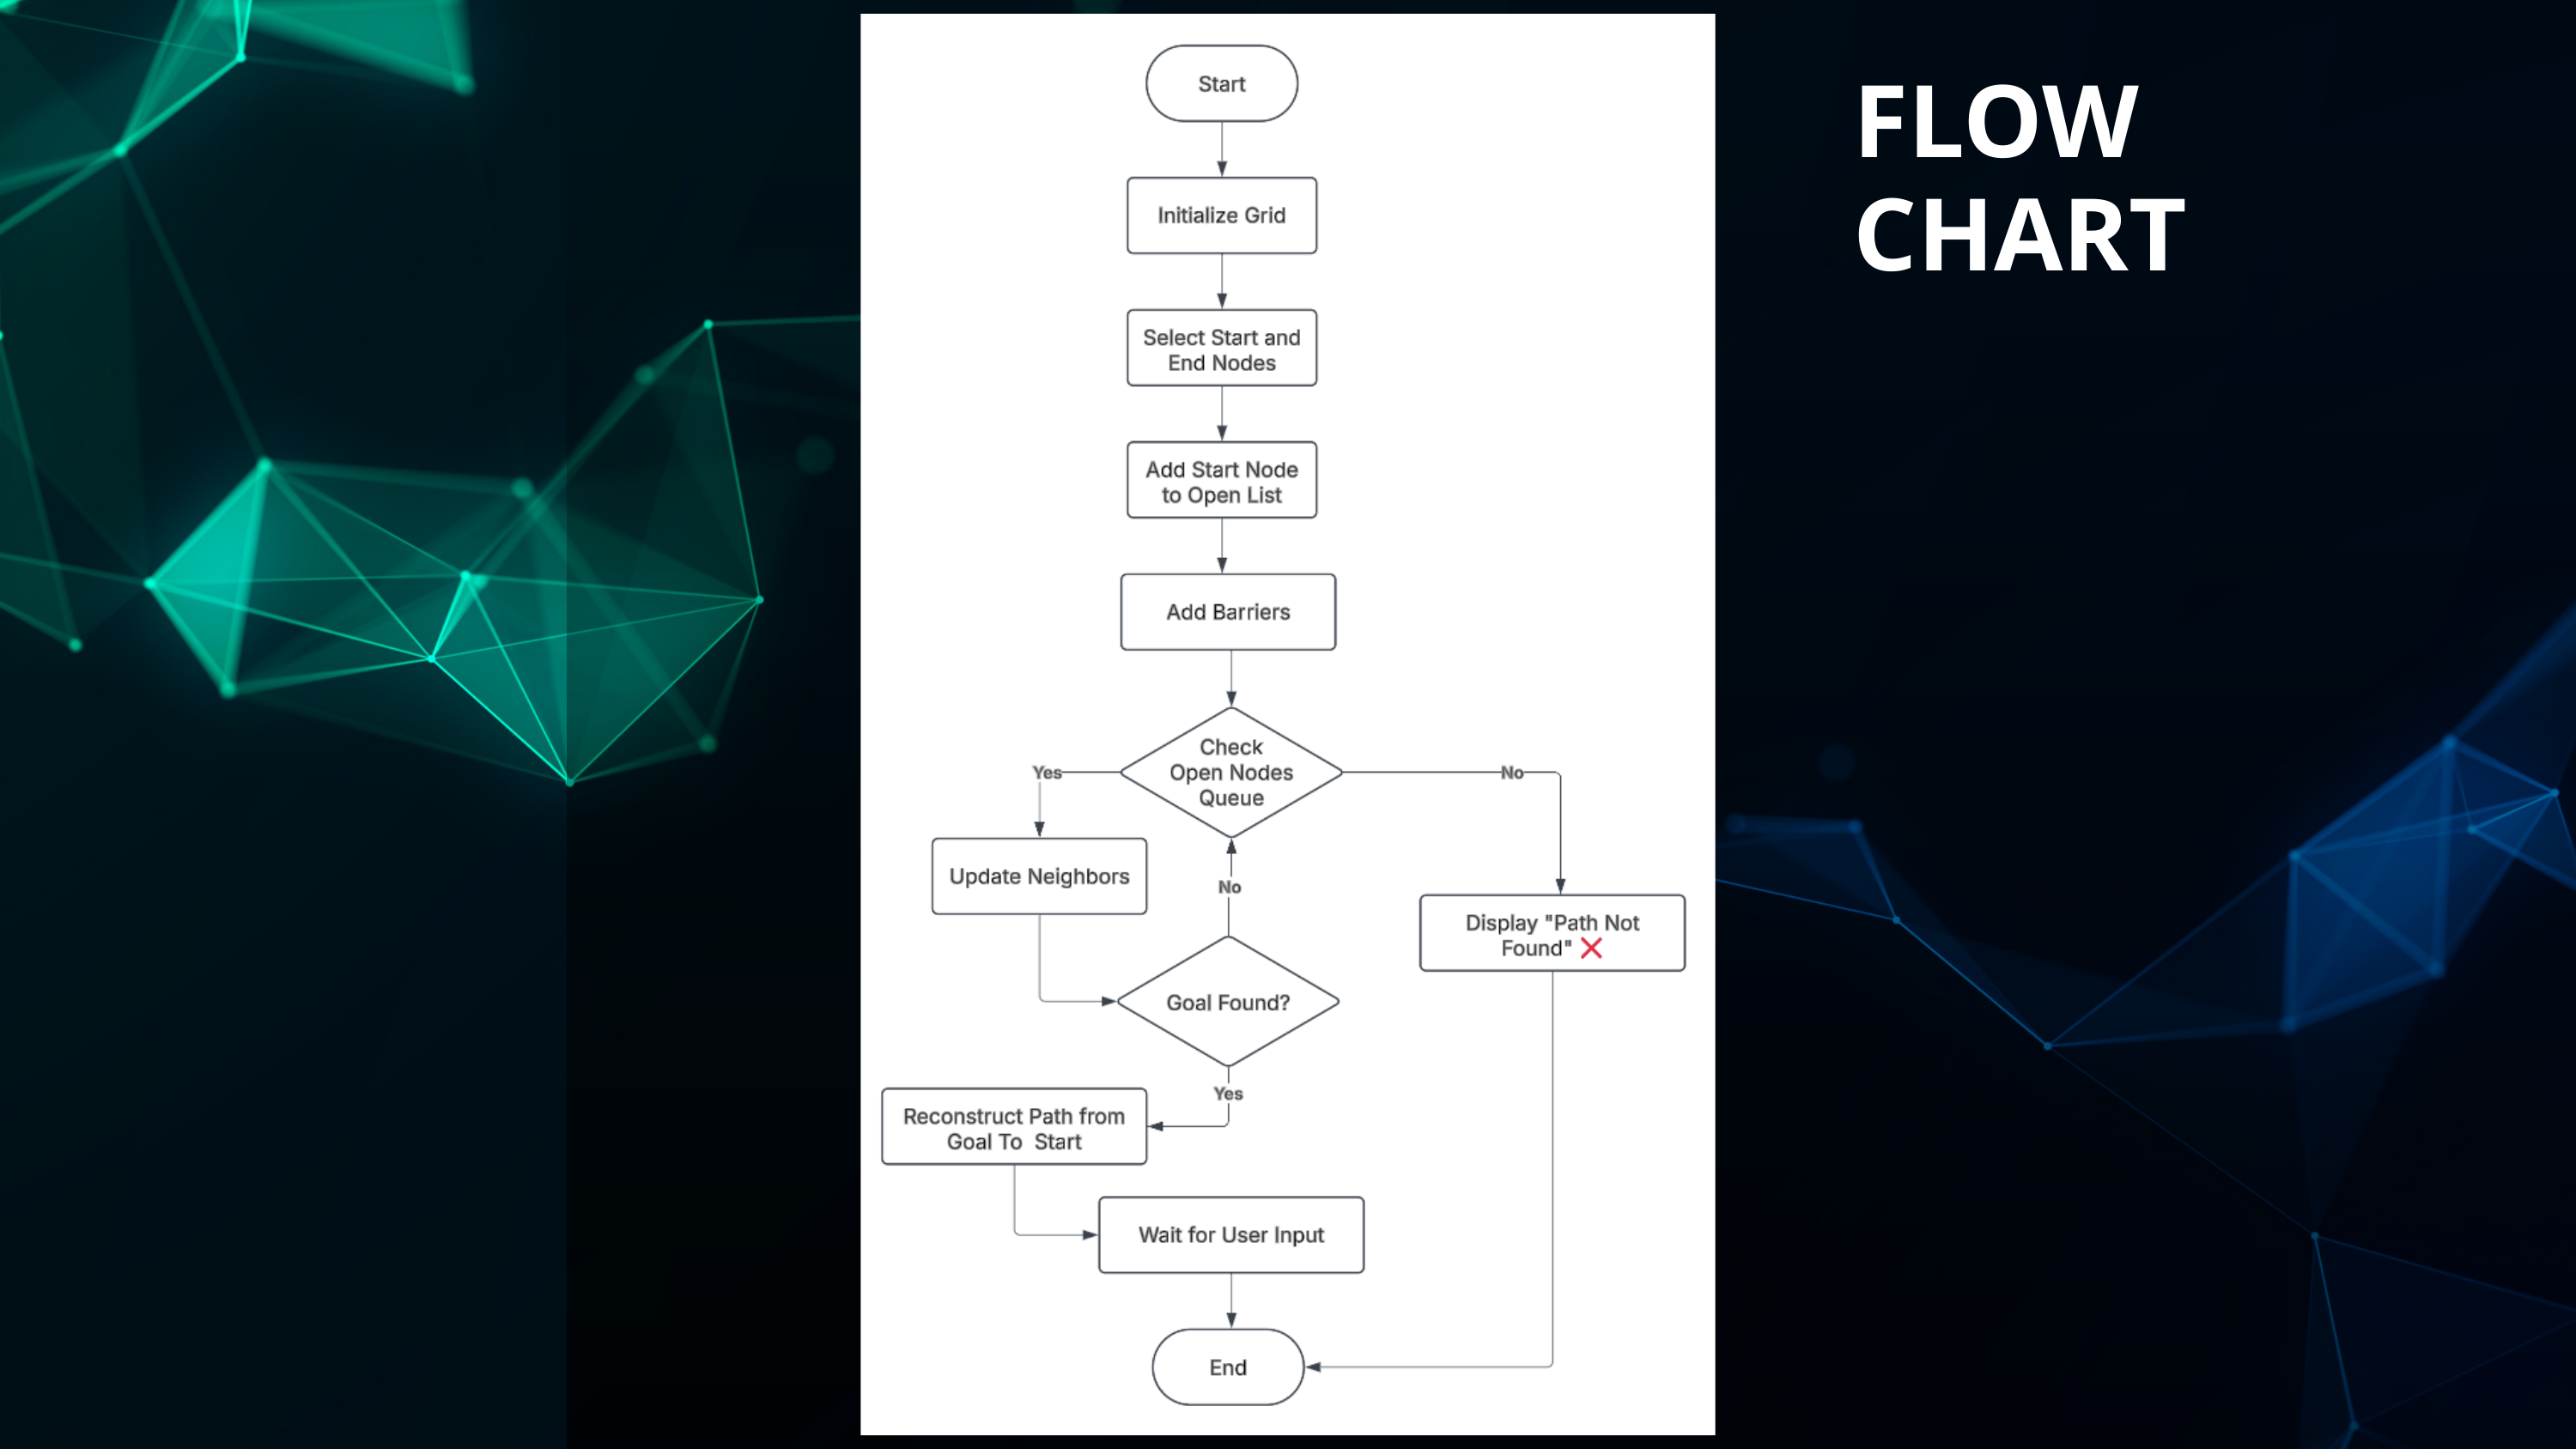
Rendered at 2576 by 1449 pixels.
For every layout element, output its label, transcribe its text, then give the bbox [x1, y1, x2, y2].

text_box FLOW CHART [1853, 64, 2490, 291]
text_box [567, 0, 2576, 1449]
text_box [0, 0, 567, 1449]
text_box [860, 14, 1716, 1435]
